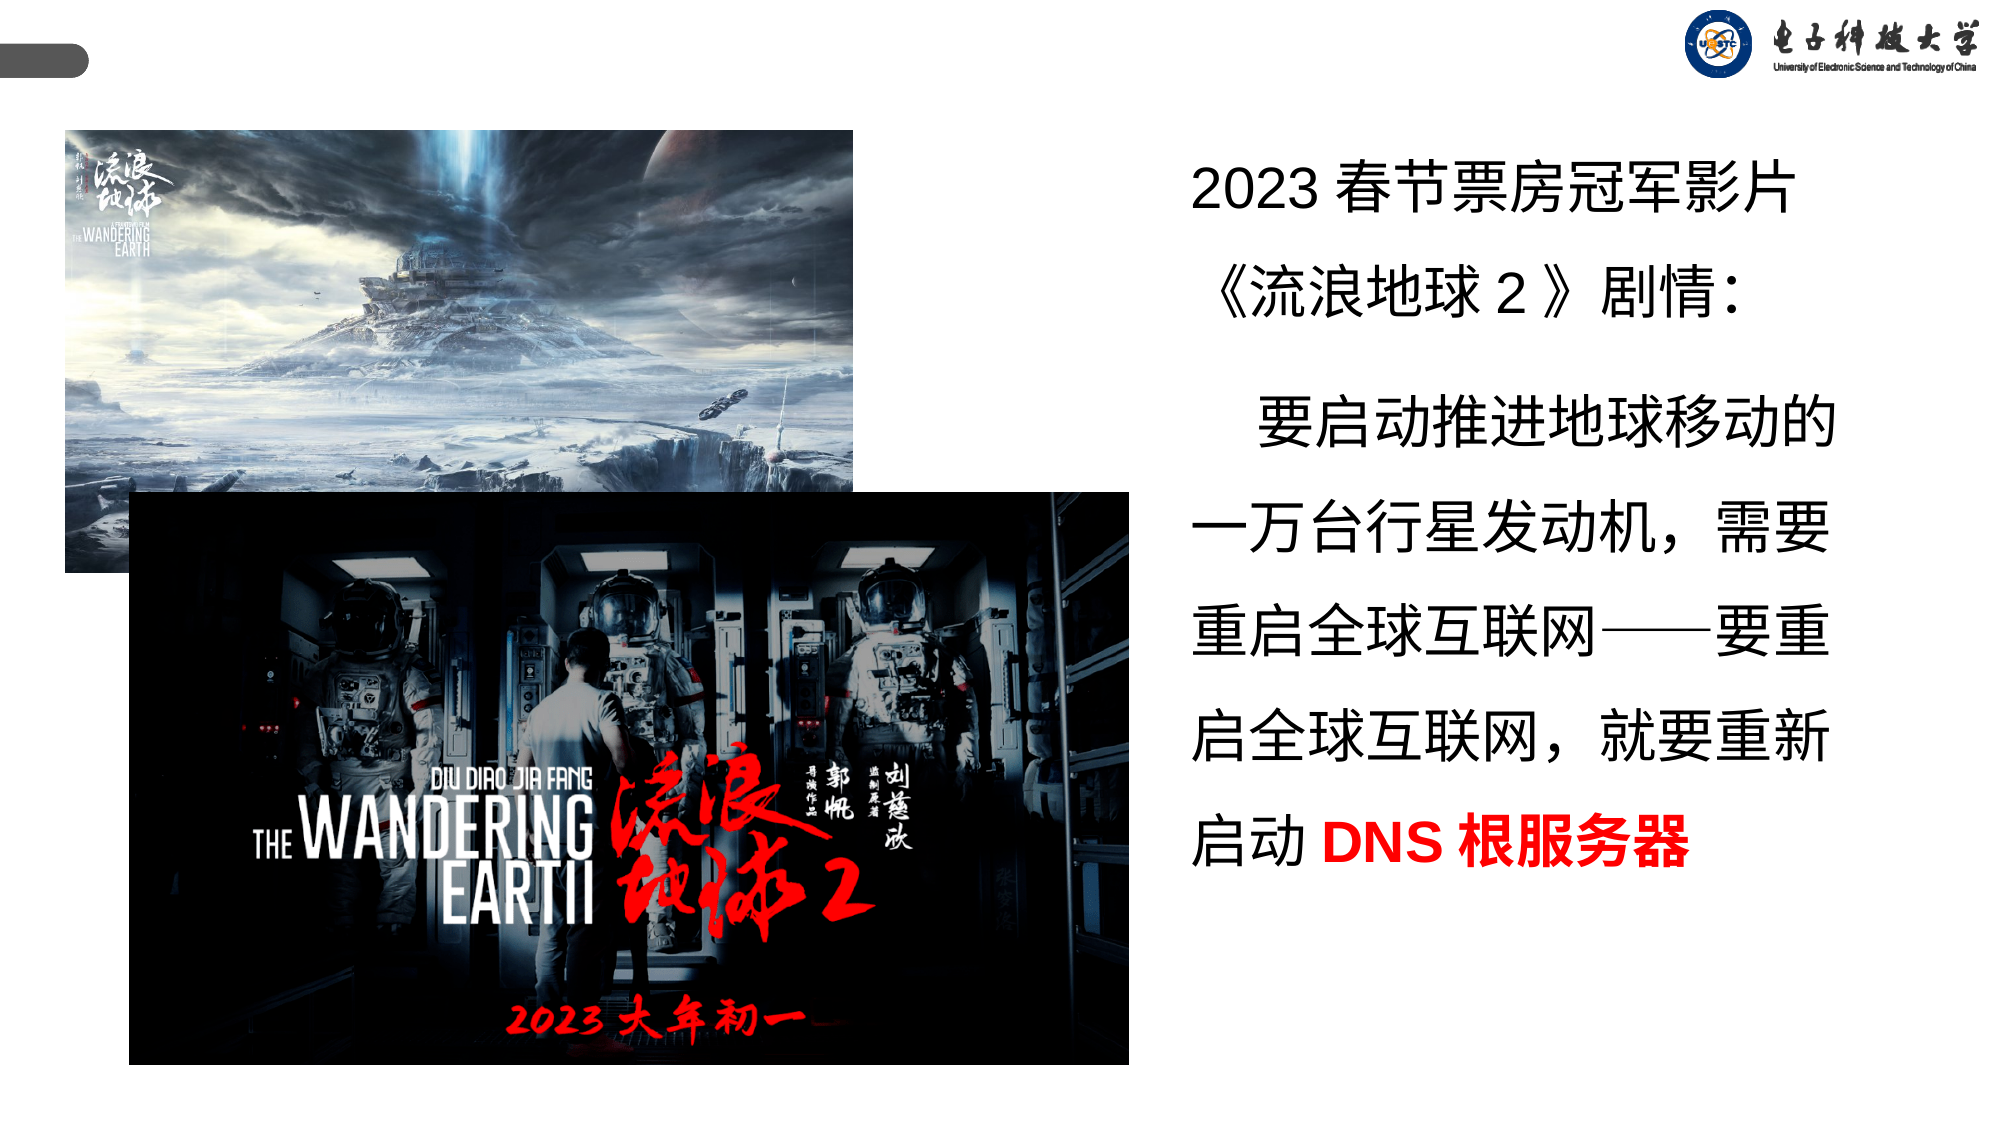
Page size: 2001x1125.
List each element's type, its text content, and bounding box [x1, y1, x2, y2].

picture [65, 130, 1129, 1065]
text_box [0, 10, 1979, 78]
text_box 2023春节票房冠军影片《流浪地球2》剧情： 要启动推进地球移动的一万台行星发动机，需要重启全球互联网——要重启全球互联网，就要重新启动DNS根服务器 [1175, 107, 1871, 882]
